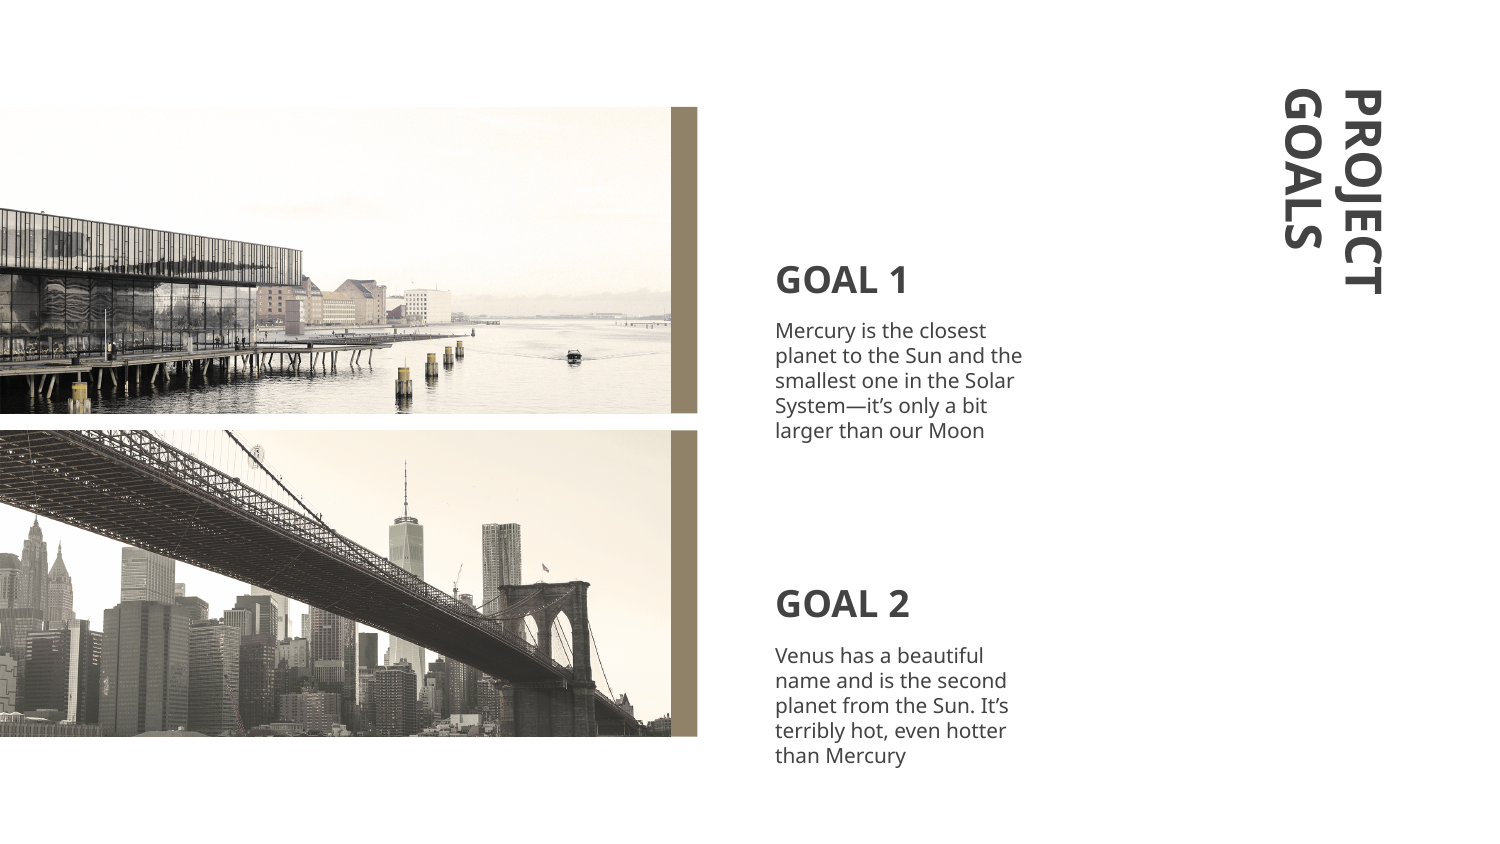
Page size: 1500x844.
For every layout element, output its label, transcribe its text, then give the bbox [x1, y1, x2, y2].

text_box [673, 430, 698, 737]
title GOAL 2 [760, 577, 1190, 641]
title PROJECT GOALS [1295, 71, 1376, 473]
text_box [672, 106, 698, 414]
picture [0, 430, 672, 737]
subtitle Venus has a beautiful name and is the second planet from the Sun. It’s terribly hot, even hotter than Mercury [760, 641, 1059, 811]
title GOAL 1 [760, 252, 1190, 316]
picture [0, 106, 672, 414]
subtitle Mercury is the closest planet to the Sun and the smallest one in the Solar System—it’s only a bit larger than our Moon [760, 316, 1059, 486]
